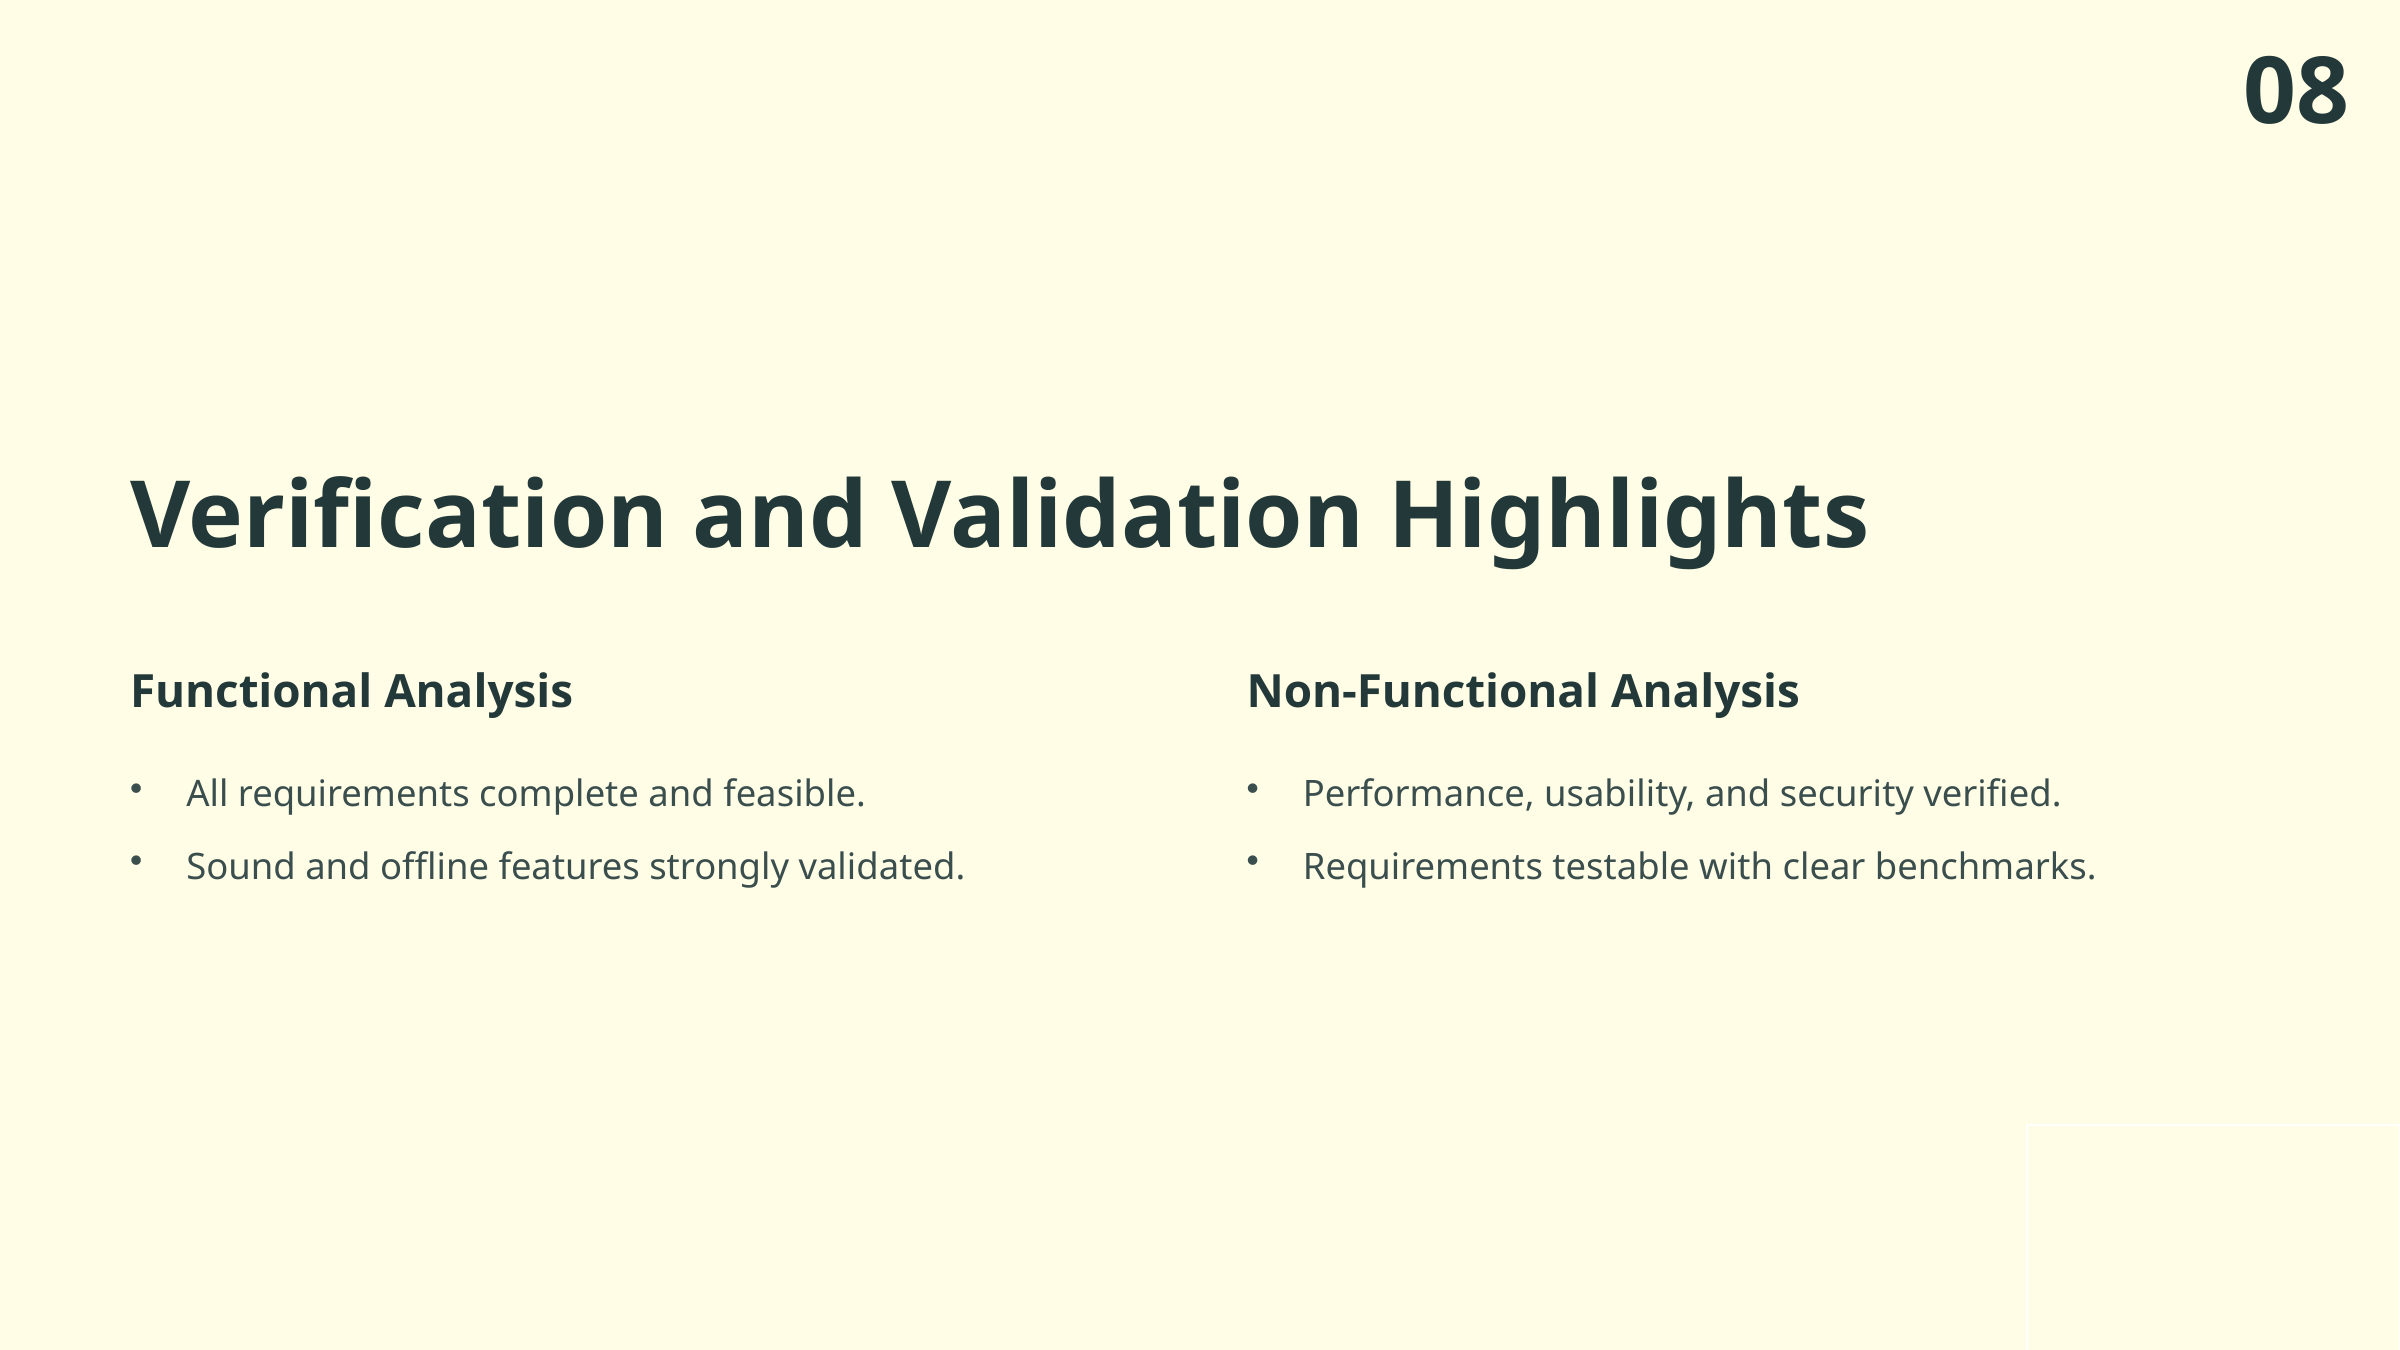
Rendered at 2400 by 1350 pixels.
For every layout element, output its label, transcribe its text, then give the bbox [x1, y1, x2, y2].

text_box Requirements testable with clear benchmarks. [1246, 827, 2271, 887]
text_box Sound and offline features strongly validated. [130, 827, 1155, 887]
text_box Non-Functional Analysis [1246, 659, 1870, 718]
text_box 08 [2243, 26, 2400, 199]
text_box Verification and Validation Highlights [130, 450, 2004, 567]
text_box Performance, usability, and security verified. [1246, 754, 2271, 815]
text_box Functional Analysis [130, 659, 623, 718]
text_box All requirements complete and feasible. [130, 754, 1155, 815]
text_box [2026, 1124, 2400, 1350]
